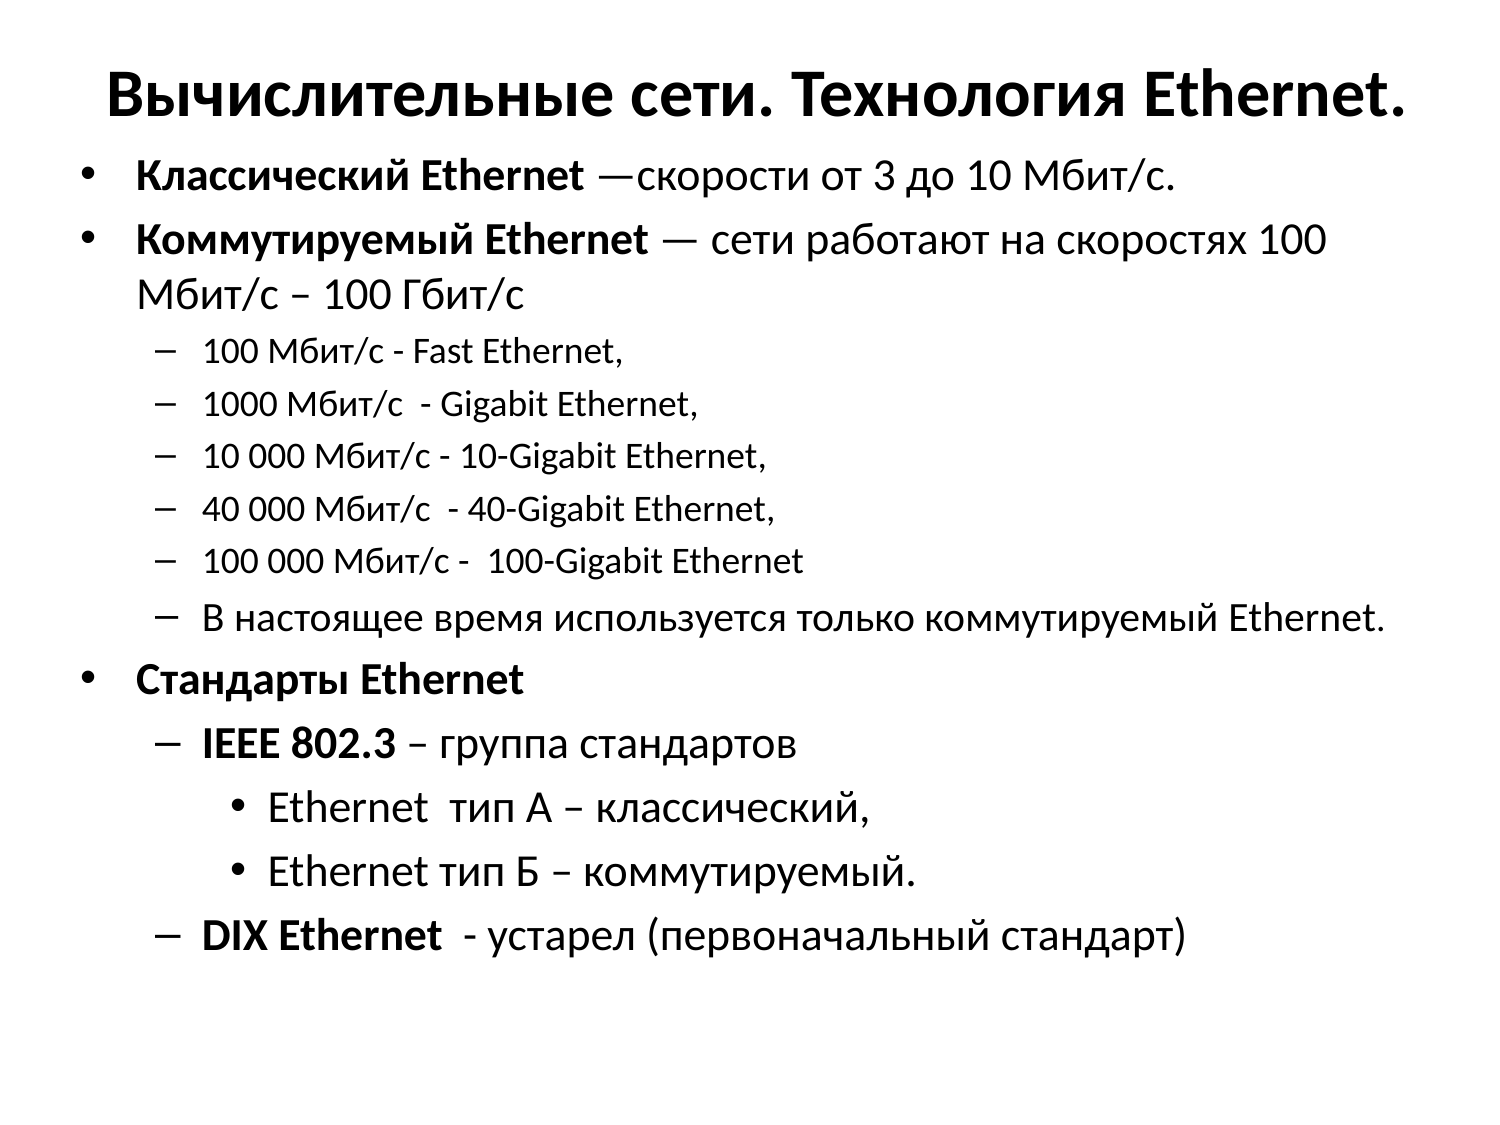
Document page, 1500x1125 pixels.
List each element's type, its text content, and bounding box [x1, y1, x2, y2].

title Вычислительные сети. Технология Ethernet. [88, 30, 1425, 137]
list Классический Ethernet —скорости от 3 до 10 Мбит/с. Коммутируемый Ethernet — сети работают на скоростях 100 Мбит/с – 100 Гбит/с 100 Мбит/с - Fast Ethernet, 1000 Мбит/с - Gigabit Ethernet, 10 000 Мбит/с - 10-Gigabit Ethernet, 40 000 Мбит/с - 40-Gigabit Ethernet, 100 000 Мбит/с - 100-Gigabit Ethernet В настоящее время используется только коммутируемый Ethernet. Стандарты Ethernet IEEE 802.3 – группа стандартов Ethernet тип А – классический, Ethernet тип Б – коммутируемый. DIX Ethernet - устарел (первоначальный стандарт) [64, 137, 1483, 1012]
